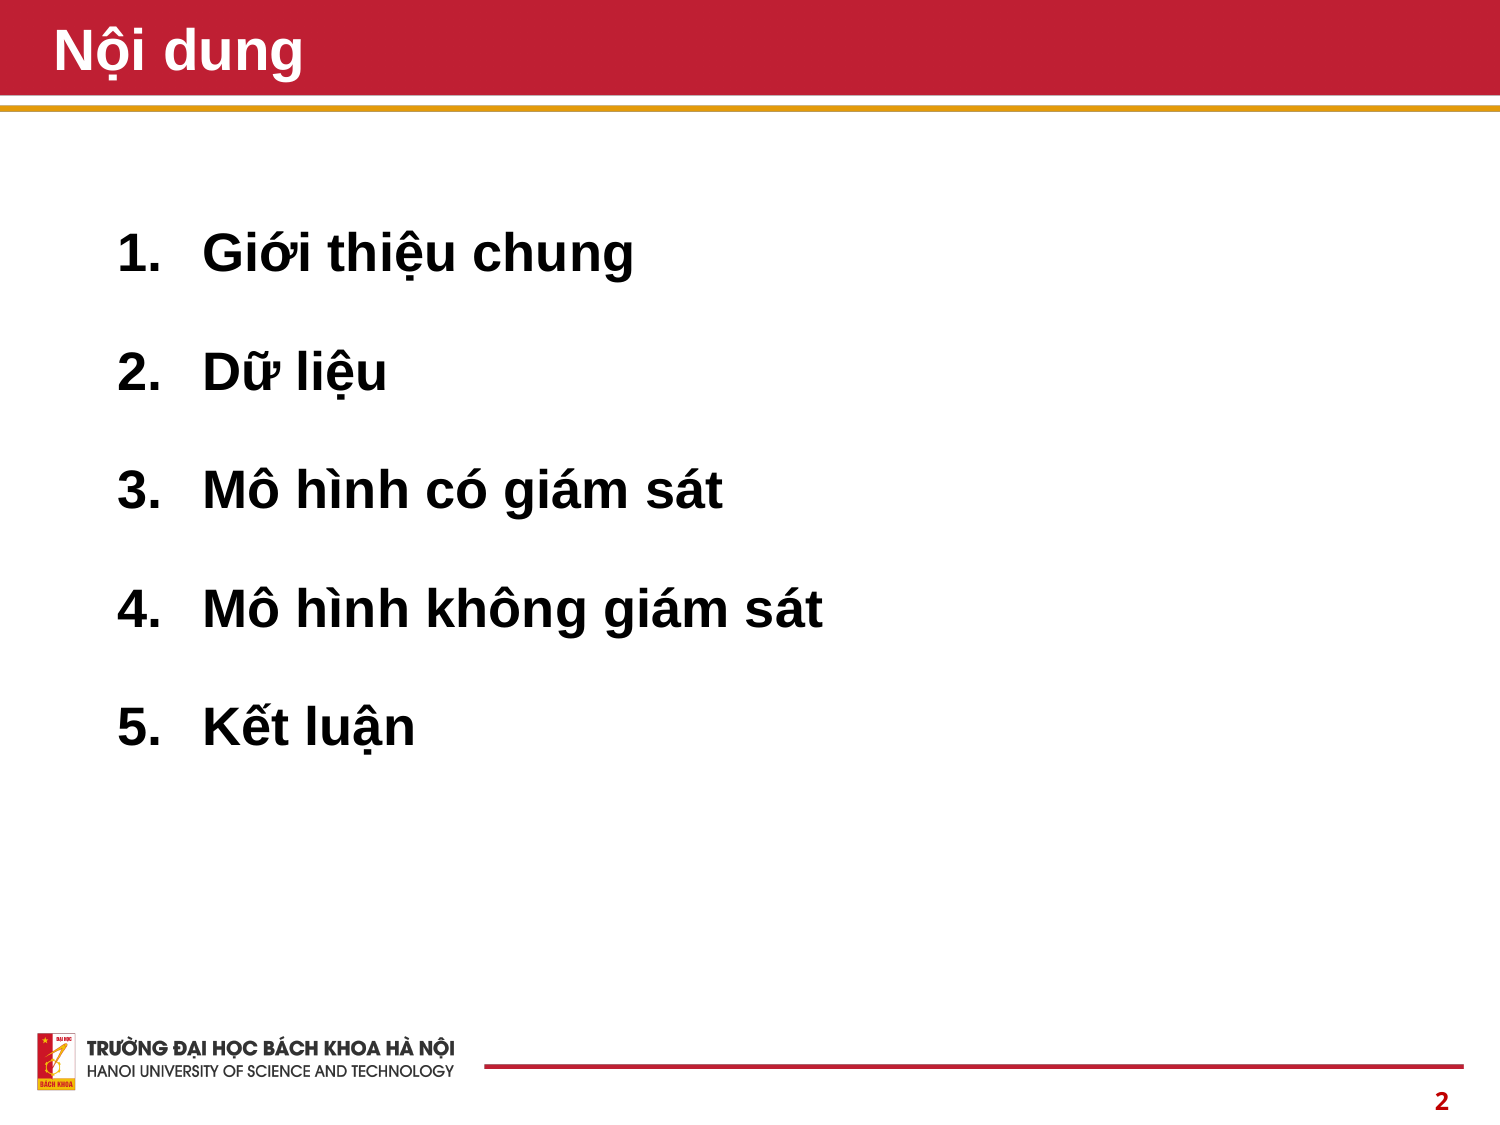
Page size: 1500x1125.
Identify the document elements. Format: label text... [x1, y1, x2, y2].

title Nội dung [38, 12, 1462, 87]
picture [0, 0, 1500, 1125]
slide_number 2 [1126, 1078, 1464, 1125]
text_box Giới thiệu chung Dữ liệu Mô hình có giám sát Mô hình không giám sát Kết luận [103, 177, 1397, 892]
